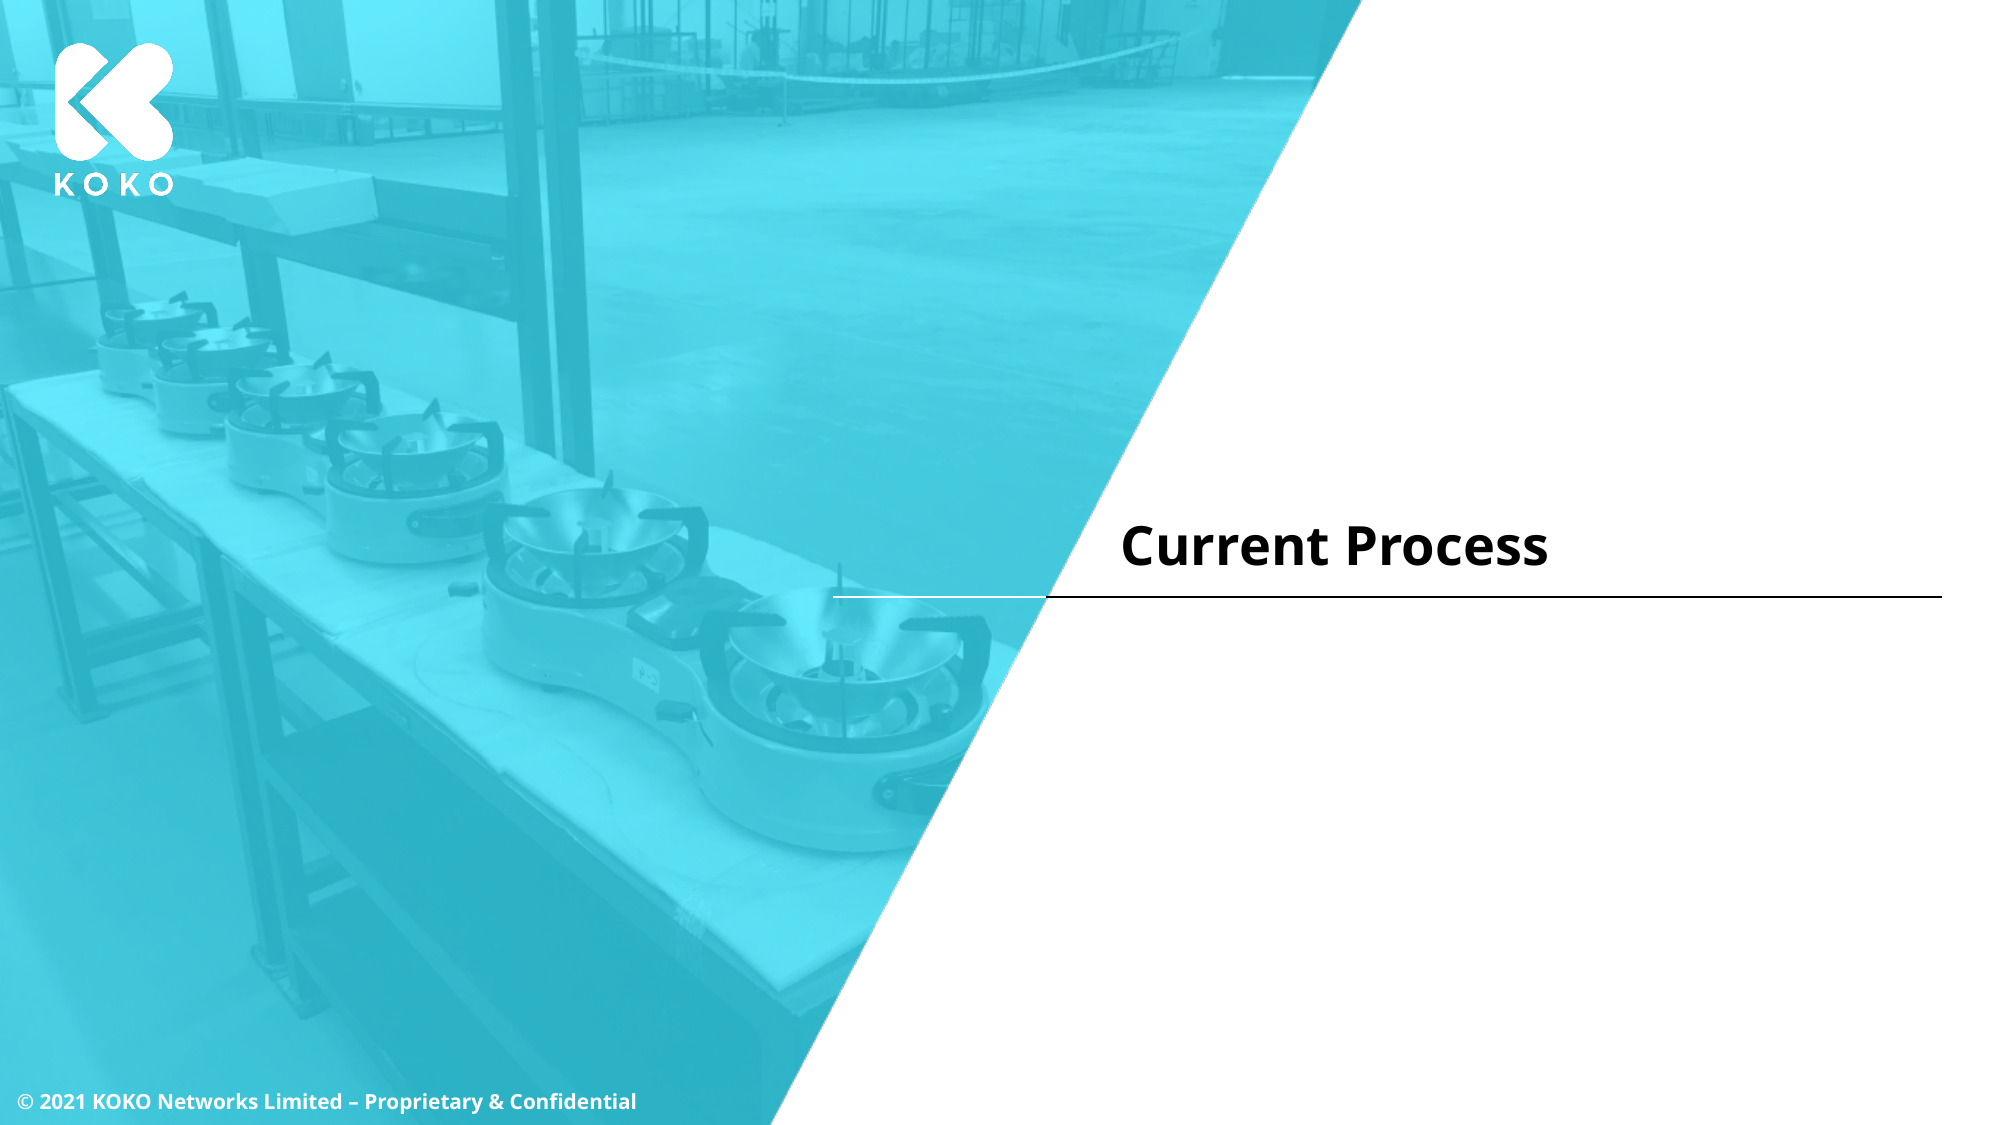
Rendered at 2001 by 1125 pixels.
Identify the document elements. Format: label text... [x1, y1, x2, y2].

picture [0, 0, 2001, 1125]
title Current Process [1105, 492, 1942, 603]
